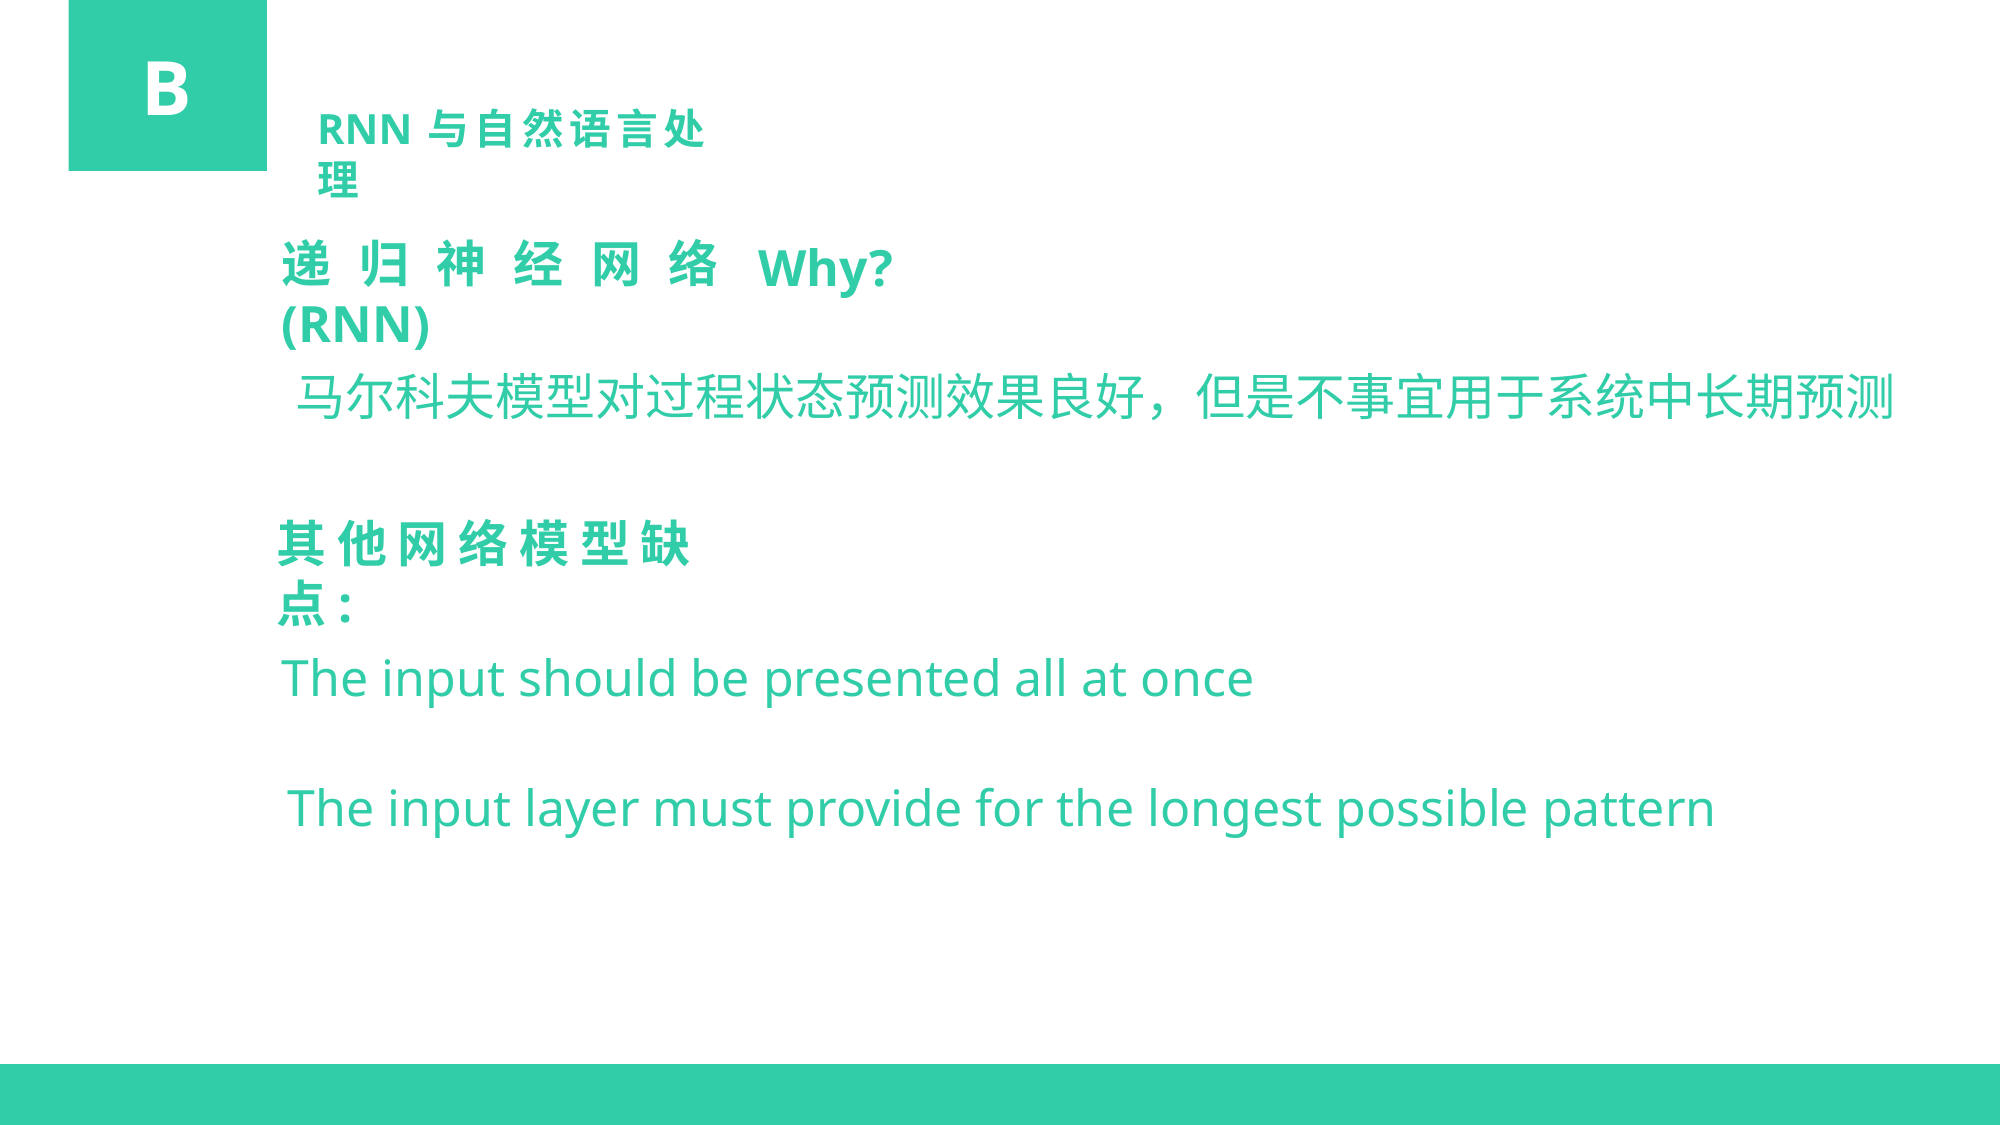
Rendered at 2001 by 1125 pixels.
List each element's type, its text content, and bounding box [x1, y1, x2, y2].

text_box 递归神经网络(RNN) [274, 225, 739, 301]
text_box The input layer must provide for the longest possible pattern [280, 769, 1726, 845]
text_box B [133, 33, 200, 138]
text_box [68, 0, 267, 171]
text_box 其他网络模型缺点: [268, 505, 699, 581]
text_box Why? [751, 229, 901, 305]
text_box RNN与自然语言处理 [309, 95, 713, 161]
text_box 马尔科夫模型对过程状态预测效果良好，但是不事宜用于系统中长期预测 [288, 358, 1904, 434]
text_box The input should be presented all at once [274, 639, 1263, 714]
